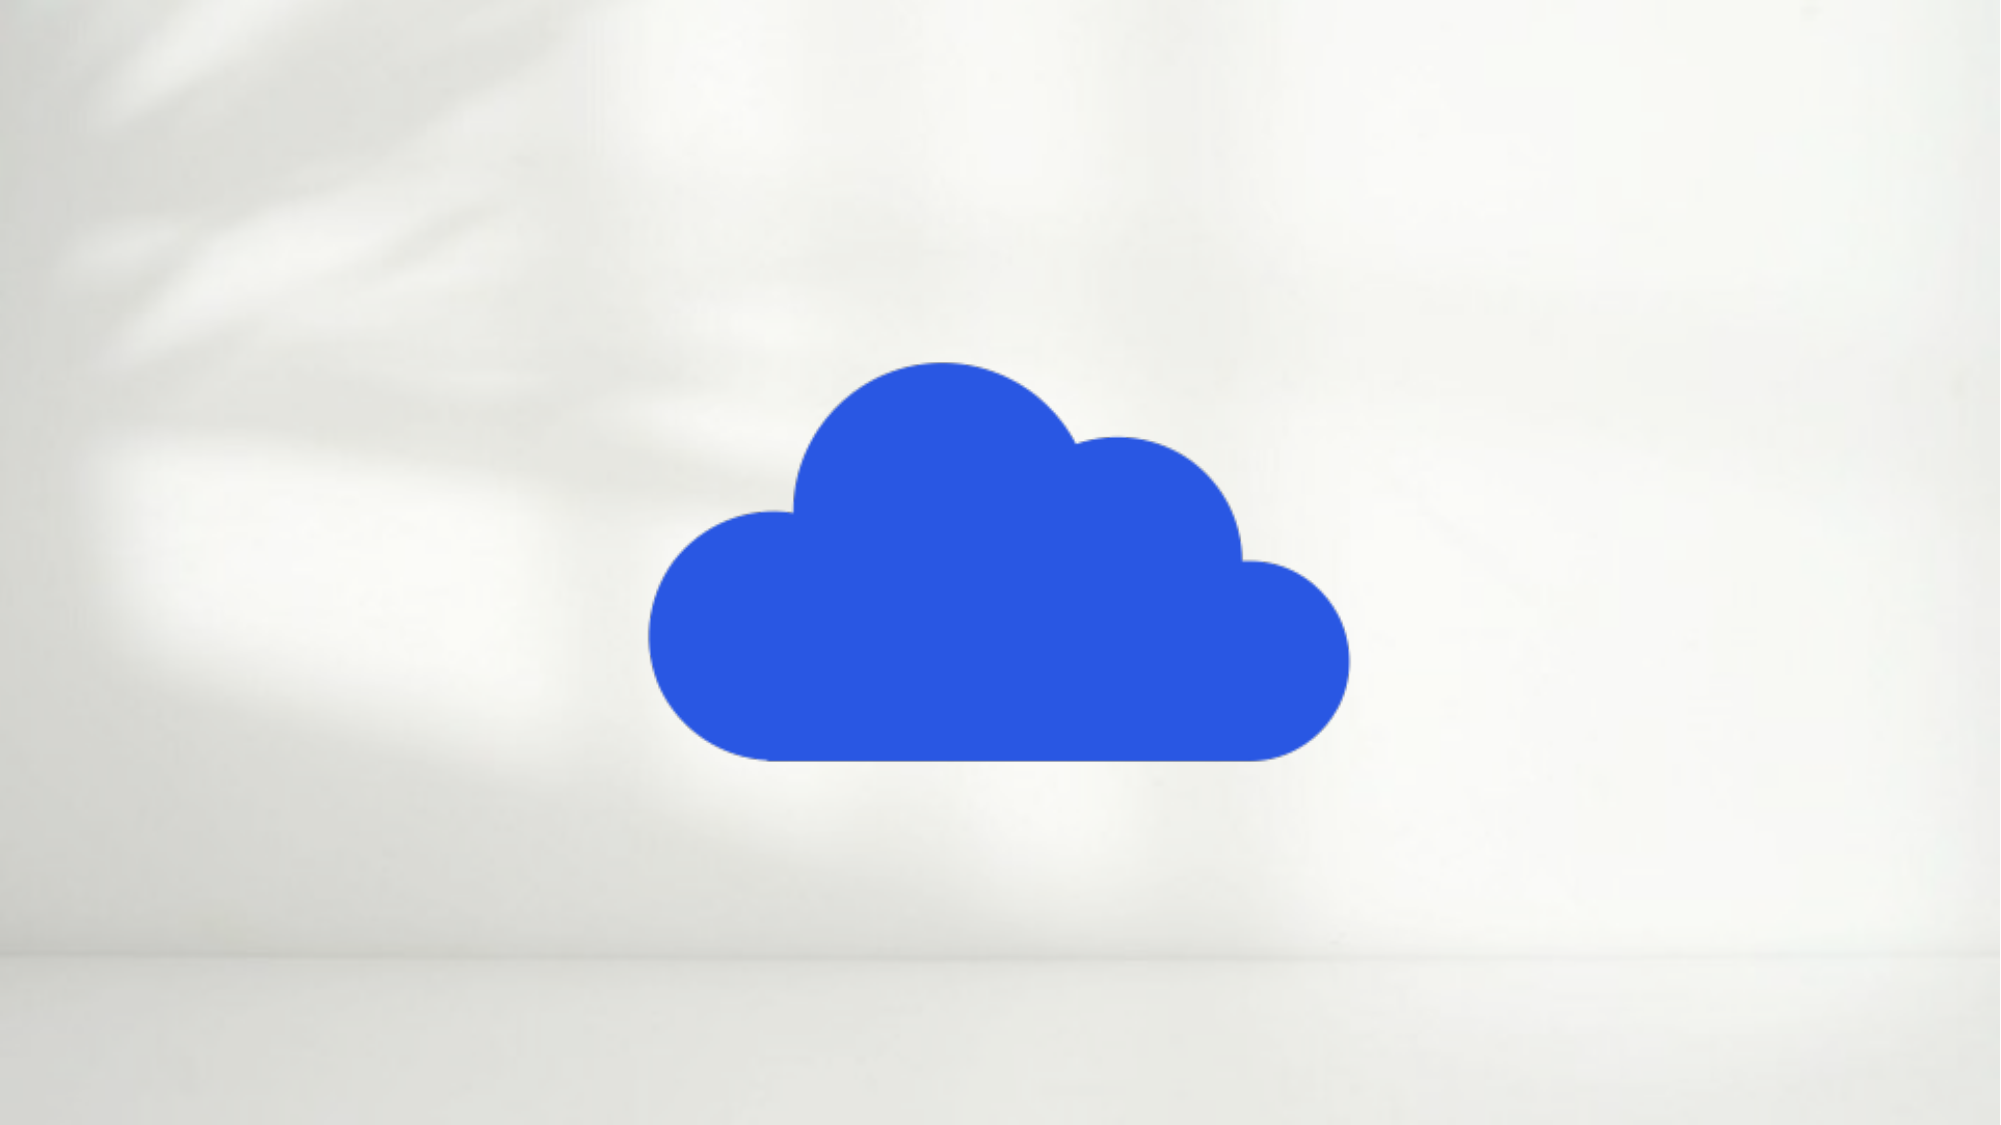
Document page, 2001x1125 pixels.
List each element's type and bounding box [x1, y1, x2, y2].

picture [601, 163, 1399, 962]
